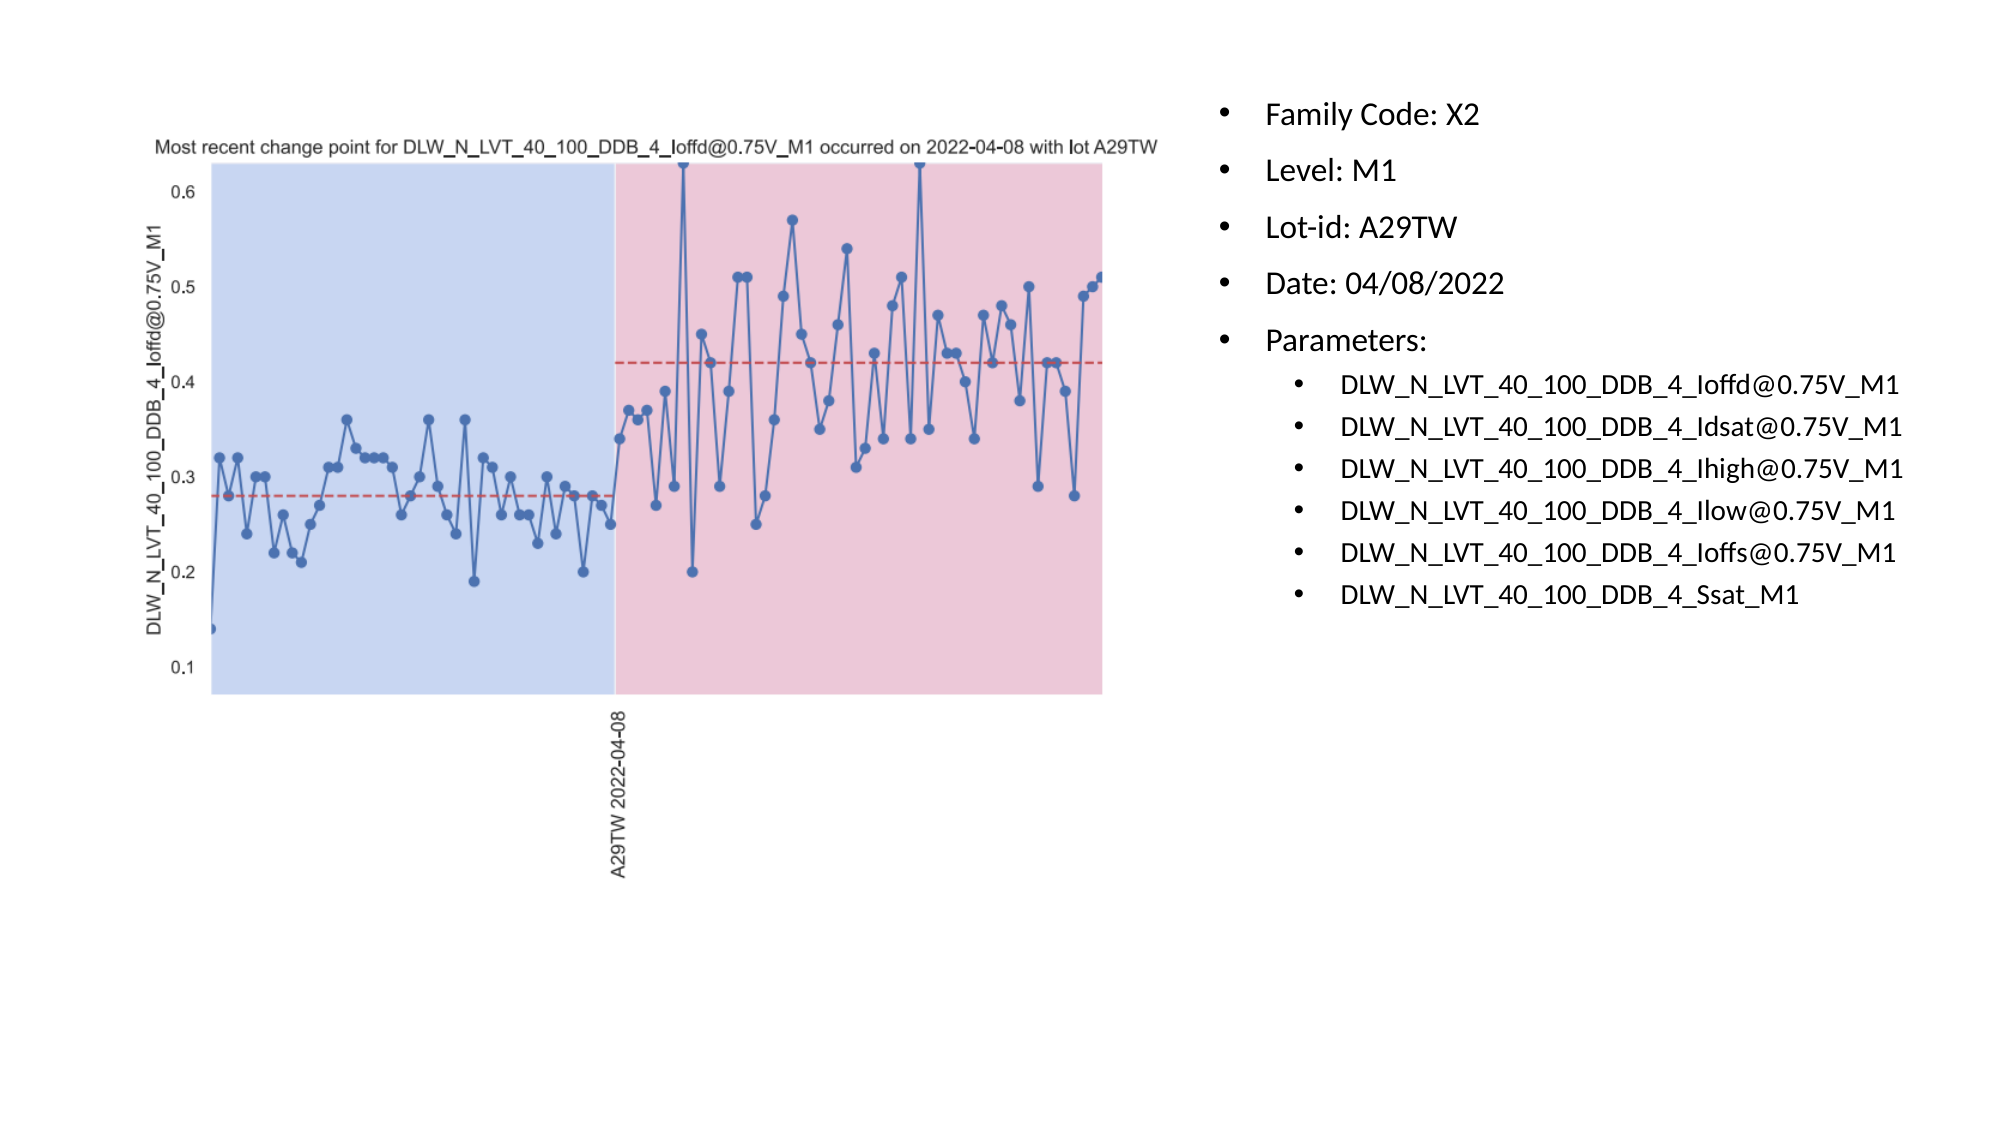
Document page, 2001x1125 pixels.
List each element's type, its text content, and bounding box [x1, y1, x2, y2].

text_box Family Code: X2 Level: M1 Lot-id: A29TW Date: 04/08/2022 Parameters: DLW_N_LVT_40_100_DDB_4_Ioffd@0.75V_M1 DLW_N_LVT_40_100_DDB_4_Idsat@0.75V_M1 DLW_N_LVT_40_100_DDB_4_Ihigh@0.75V_M1 DLW_N_LVT_40_100_DDB_4_Ilow@0.75V_M1 DLW_N_LVT_40_100_DDB_4_Ioffs@0.75V_M1 DLW_N_LVT_40_100_DDB_4_Ssat_M1 [1204, 88, 1973, 977]
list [89, 82, 1213, 934]
